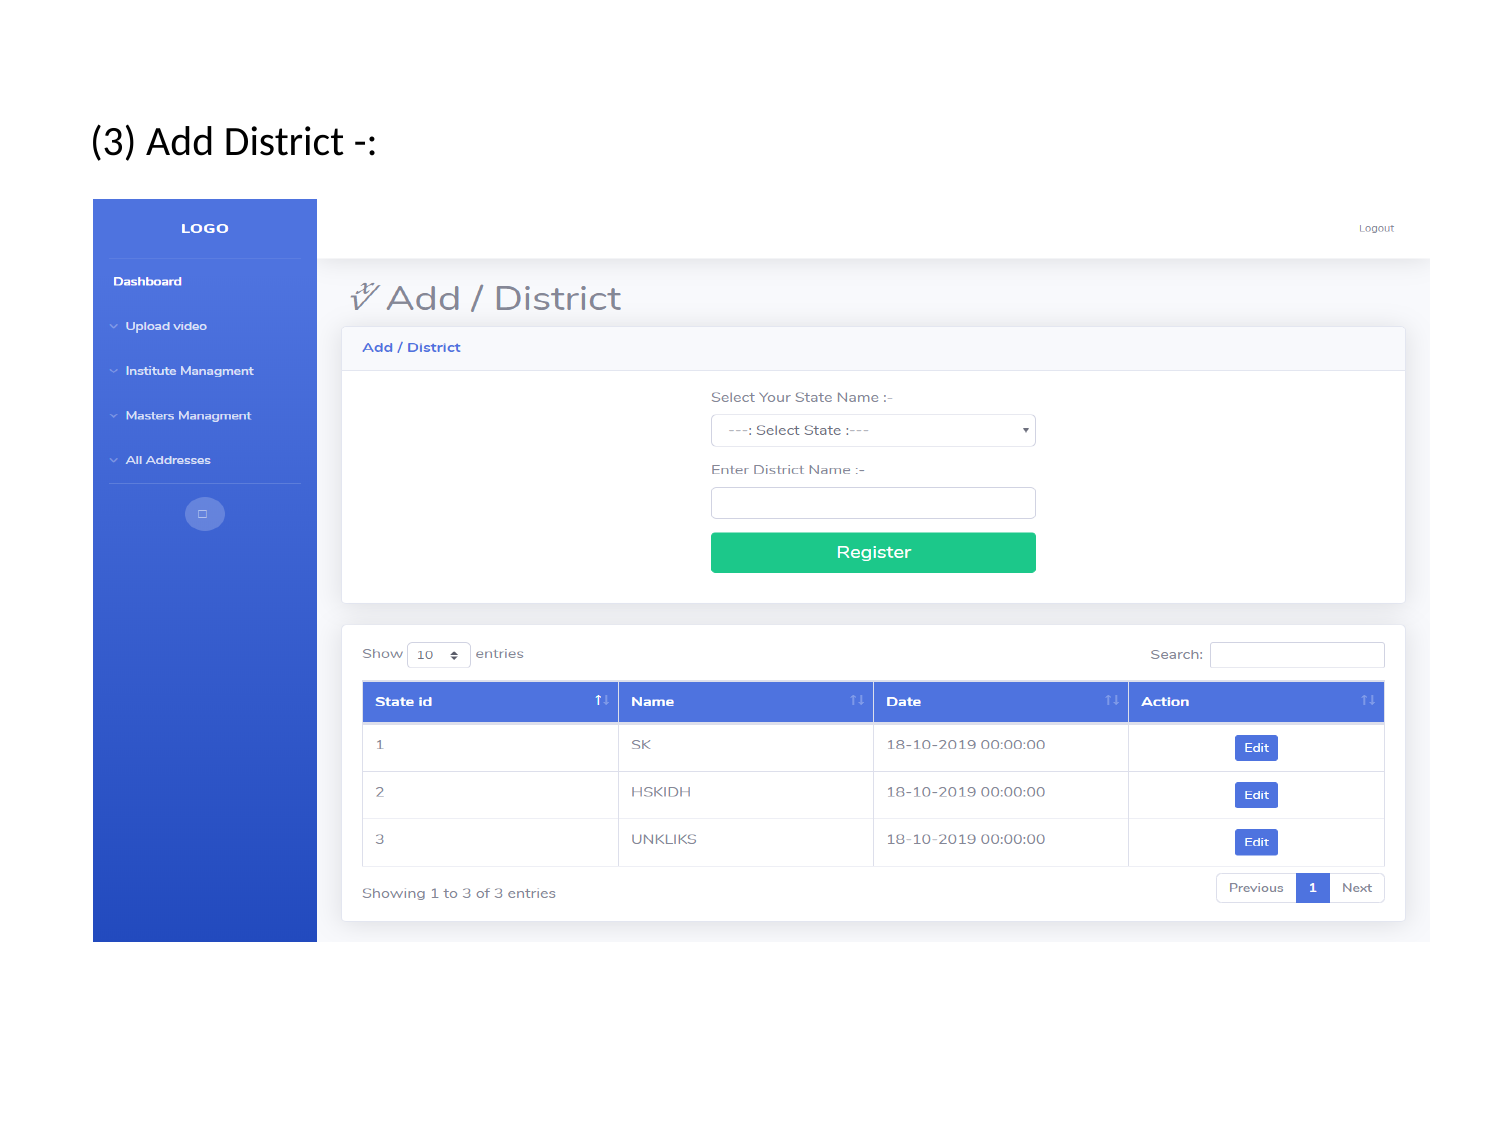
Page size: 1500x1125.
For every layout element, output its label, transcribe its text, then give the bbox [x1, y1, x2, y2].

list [93, 198, 1430, 942]
title (3) Add District -: [75, 45, 1425, 233]
